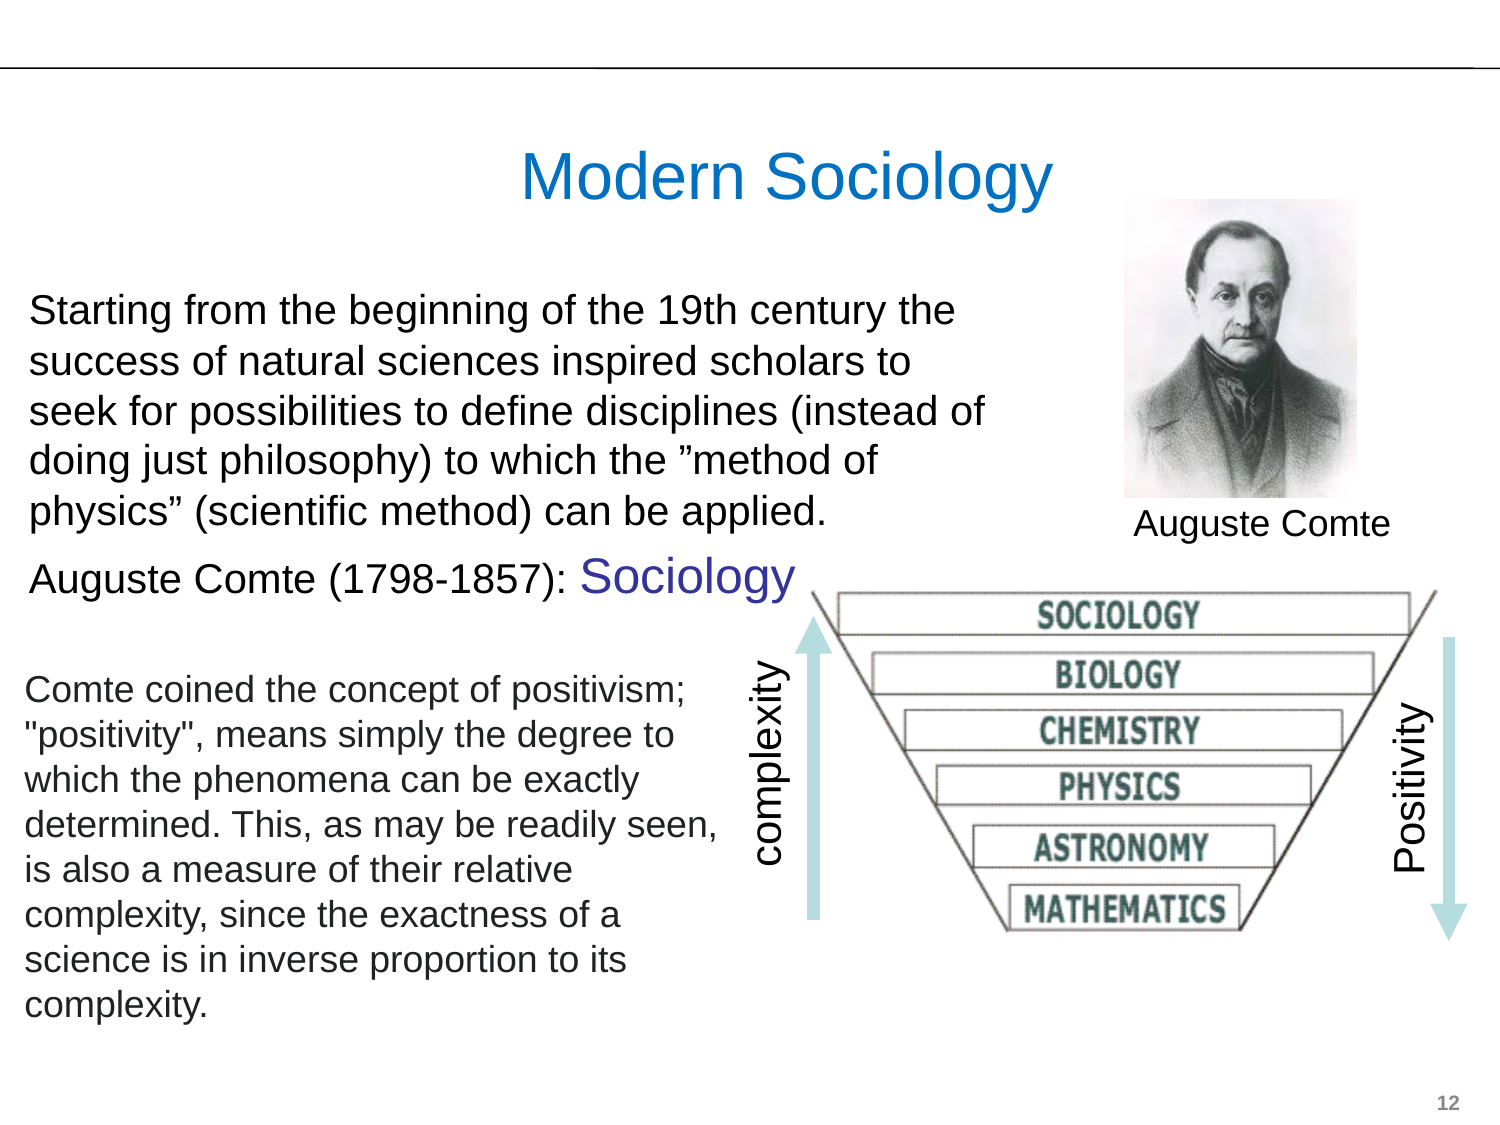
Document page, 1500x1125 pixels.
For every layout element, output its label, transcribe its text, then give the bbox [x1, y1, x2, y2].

text_box Auguste Comte [1118, 491, 1407, 551]
text_box complexity [729, 645, 797, 883]
picture [1123, 199, 1357, 498]
title Modern Sociology [150, 117, 1425, 229]
text_box Comte coined the concept of positivism; "positivity", means simply the degree to which the phenomena can be exactly determined. This, as may be readily seen, is also a measure of their relative complexity, since the exactness of a science is in inverse proportion to its complexity. [9, 657, 761, 1033]
list Starting from the beginning of the 19th century the success of natural sciences inspired scholars to seek for possibilities to define disciplines (instead of doing just philosophy) to which the ”method of physics” (scientific method) can be applied. Auguste Comte (1798-1857): Sociology [14, 275, 1012, 657]
picture [803, 581, 1454, 939]
